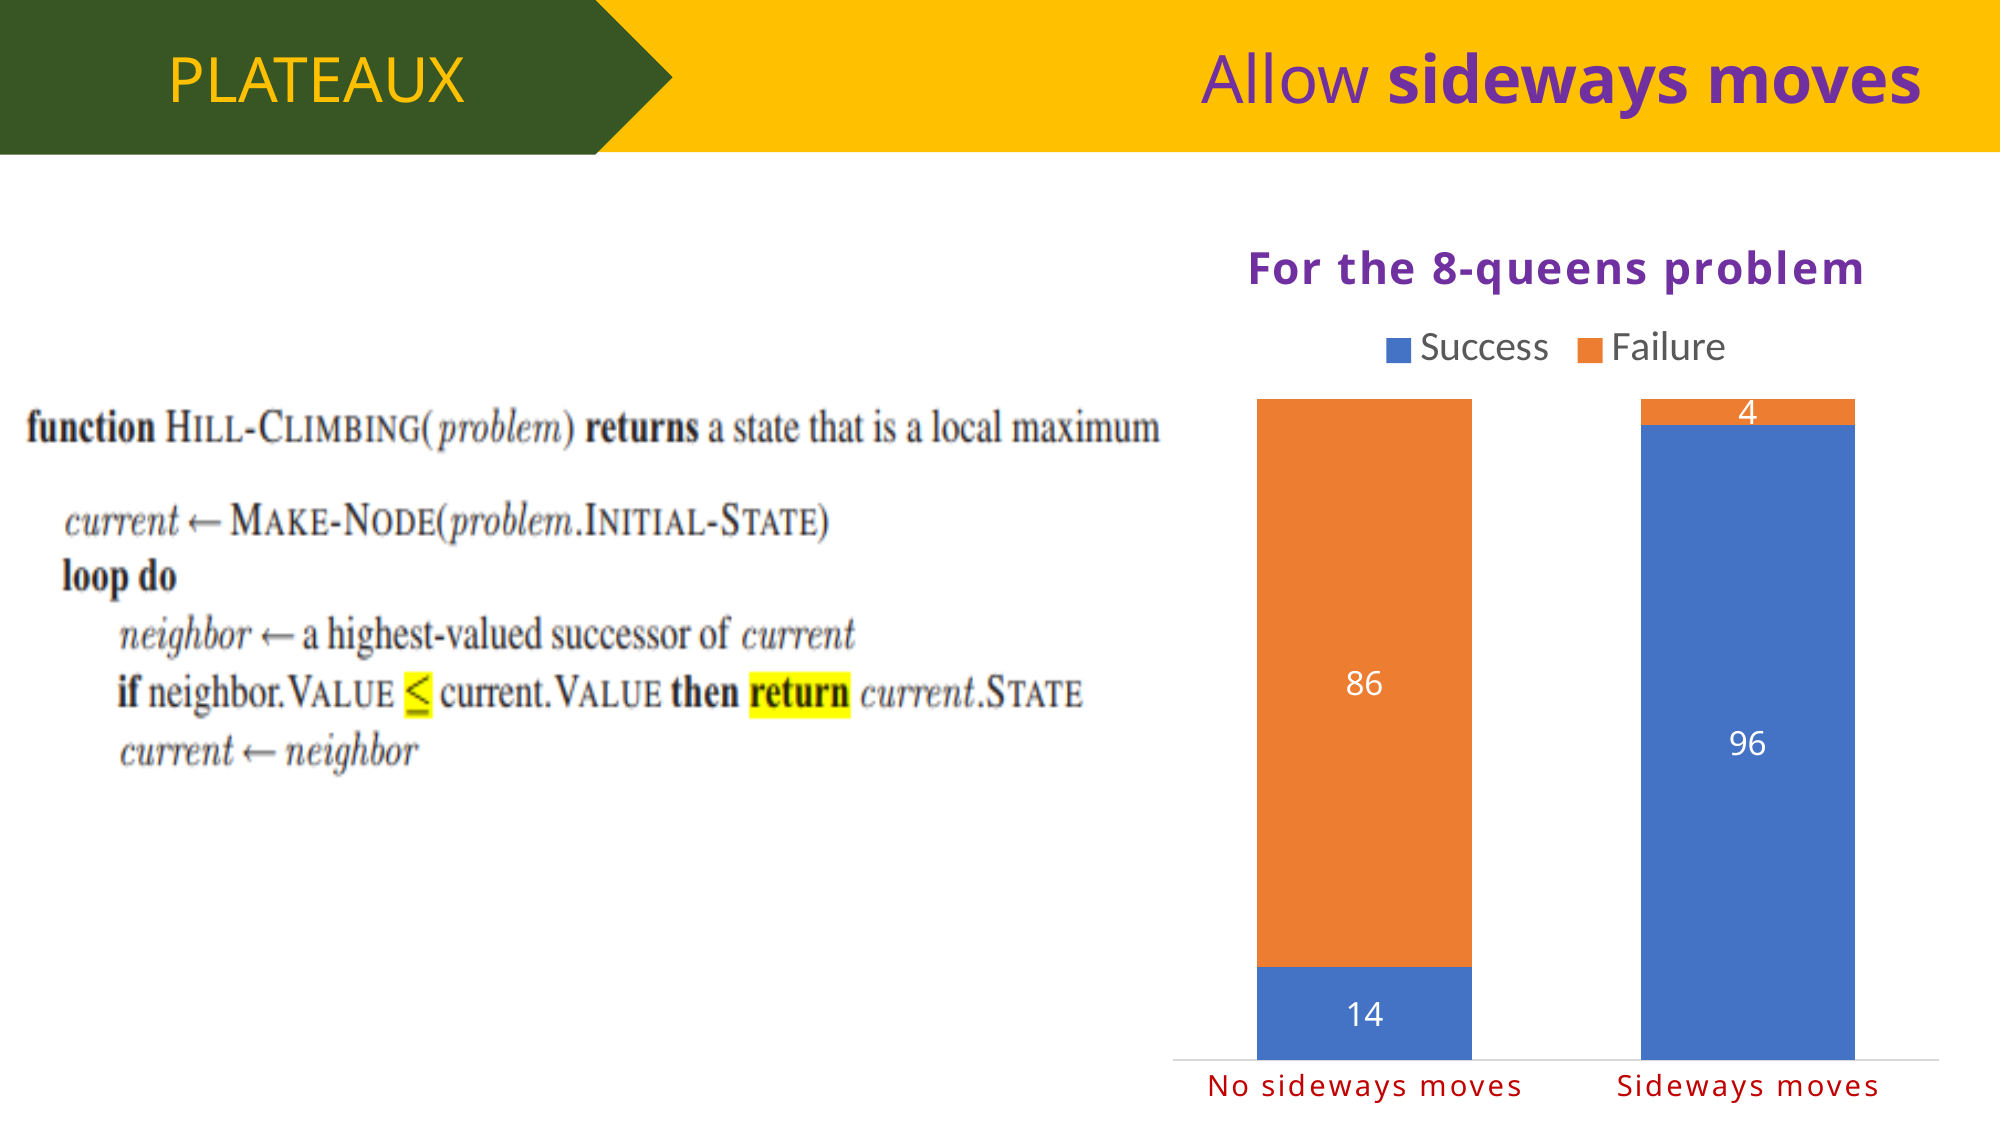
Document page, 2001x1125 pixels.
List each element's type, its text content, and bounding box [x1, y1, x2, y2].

text_box PLATEAUX [0, 0, 675, 156]
text_box [598, 0, 2000, 153]
text_box Allow sideways moves [1186, 29, 1939, 124]
picture [0, 370, 1156, 833]
chart [1156, 197, 1956, 1125]
